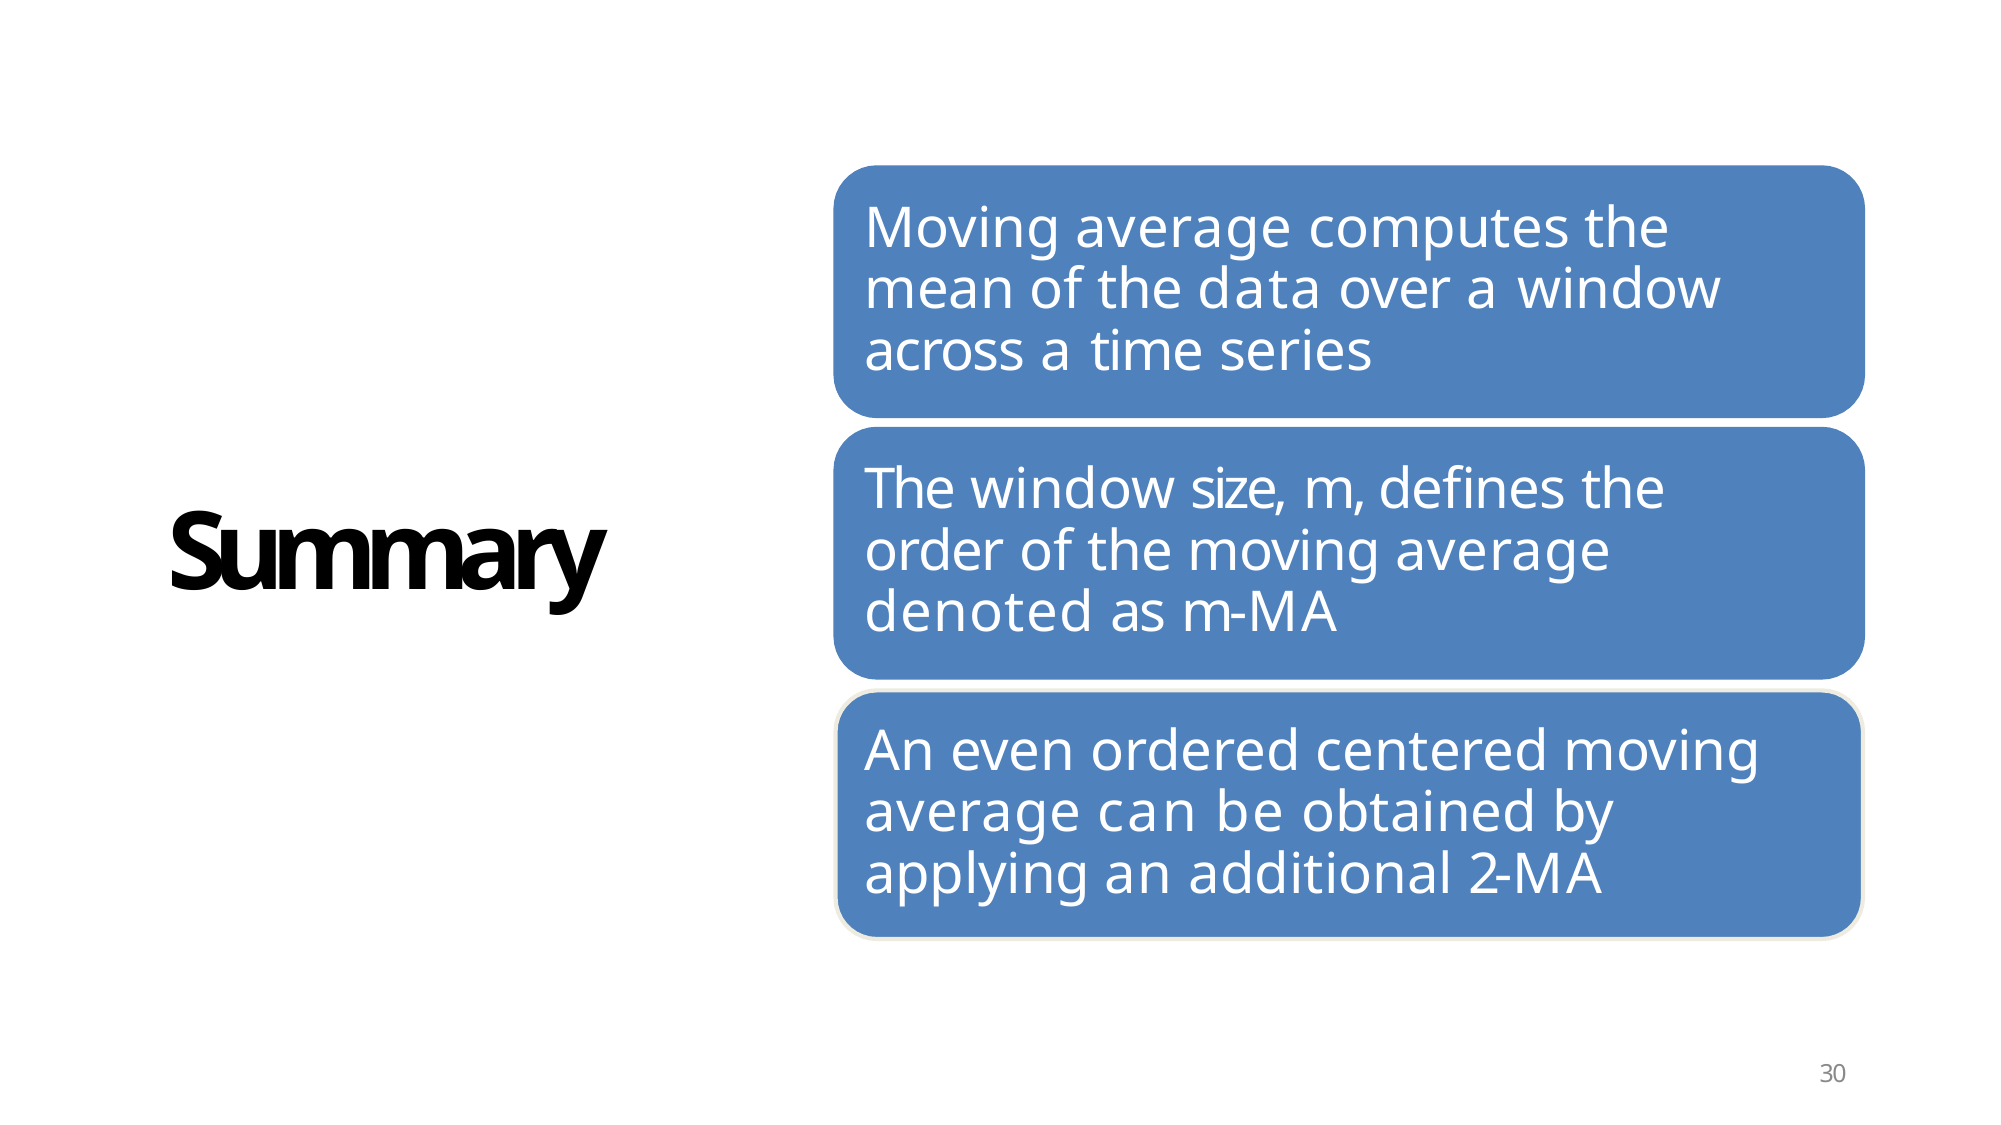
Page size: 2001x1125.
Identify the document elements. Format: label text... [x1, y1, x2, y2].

text_box 30 [1817, 1055, 1850, 1088]
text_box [833, 426, 1866, 680]
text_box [833, 688, 1866, 942]
text_box Summary [165, 479, 664, 611]
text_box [833, 165, 1866, 419]
